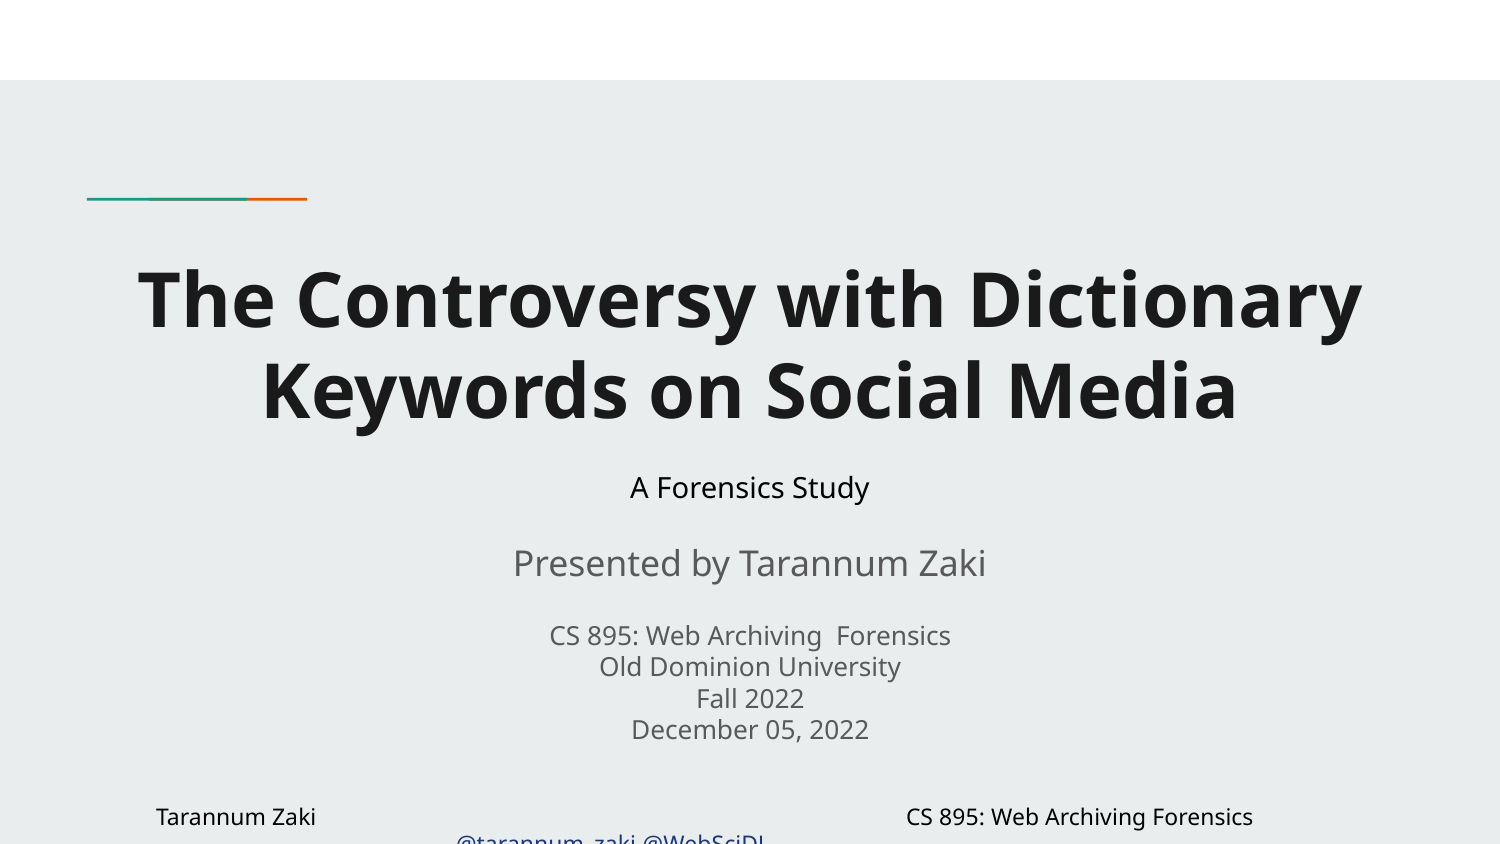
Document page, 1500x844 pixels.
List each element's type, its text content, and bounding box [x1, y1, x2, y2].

title The Controversy with Dictionary Keywords on Social Media [119, 236, 1381, 510]
subtitle Presented by Tarannum Zaki CS 895: Web Archiving Forensics Old Dominion University Fall 2022 December 05, 2022 [119, 525, 1381, 762]
text_box Tarannum Zaki CS 895: Web Archiving Forensics @tarannum_zaki @WebSciDL [141, 787, 1403, 844]
text_box A Forensics Study [602, 454, 898, 520]
